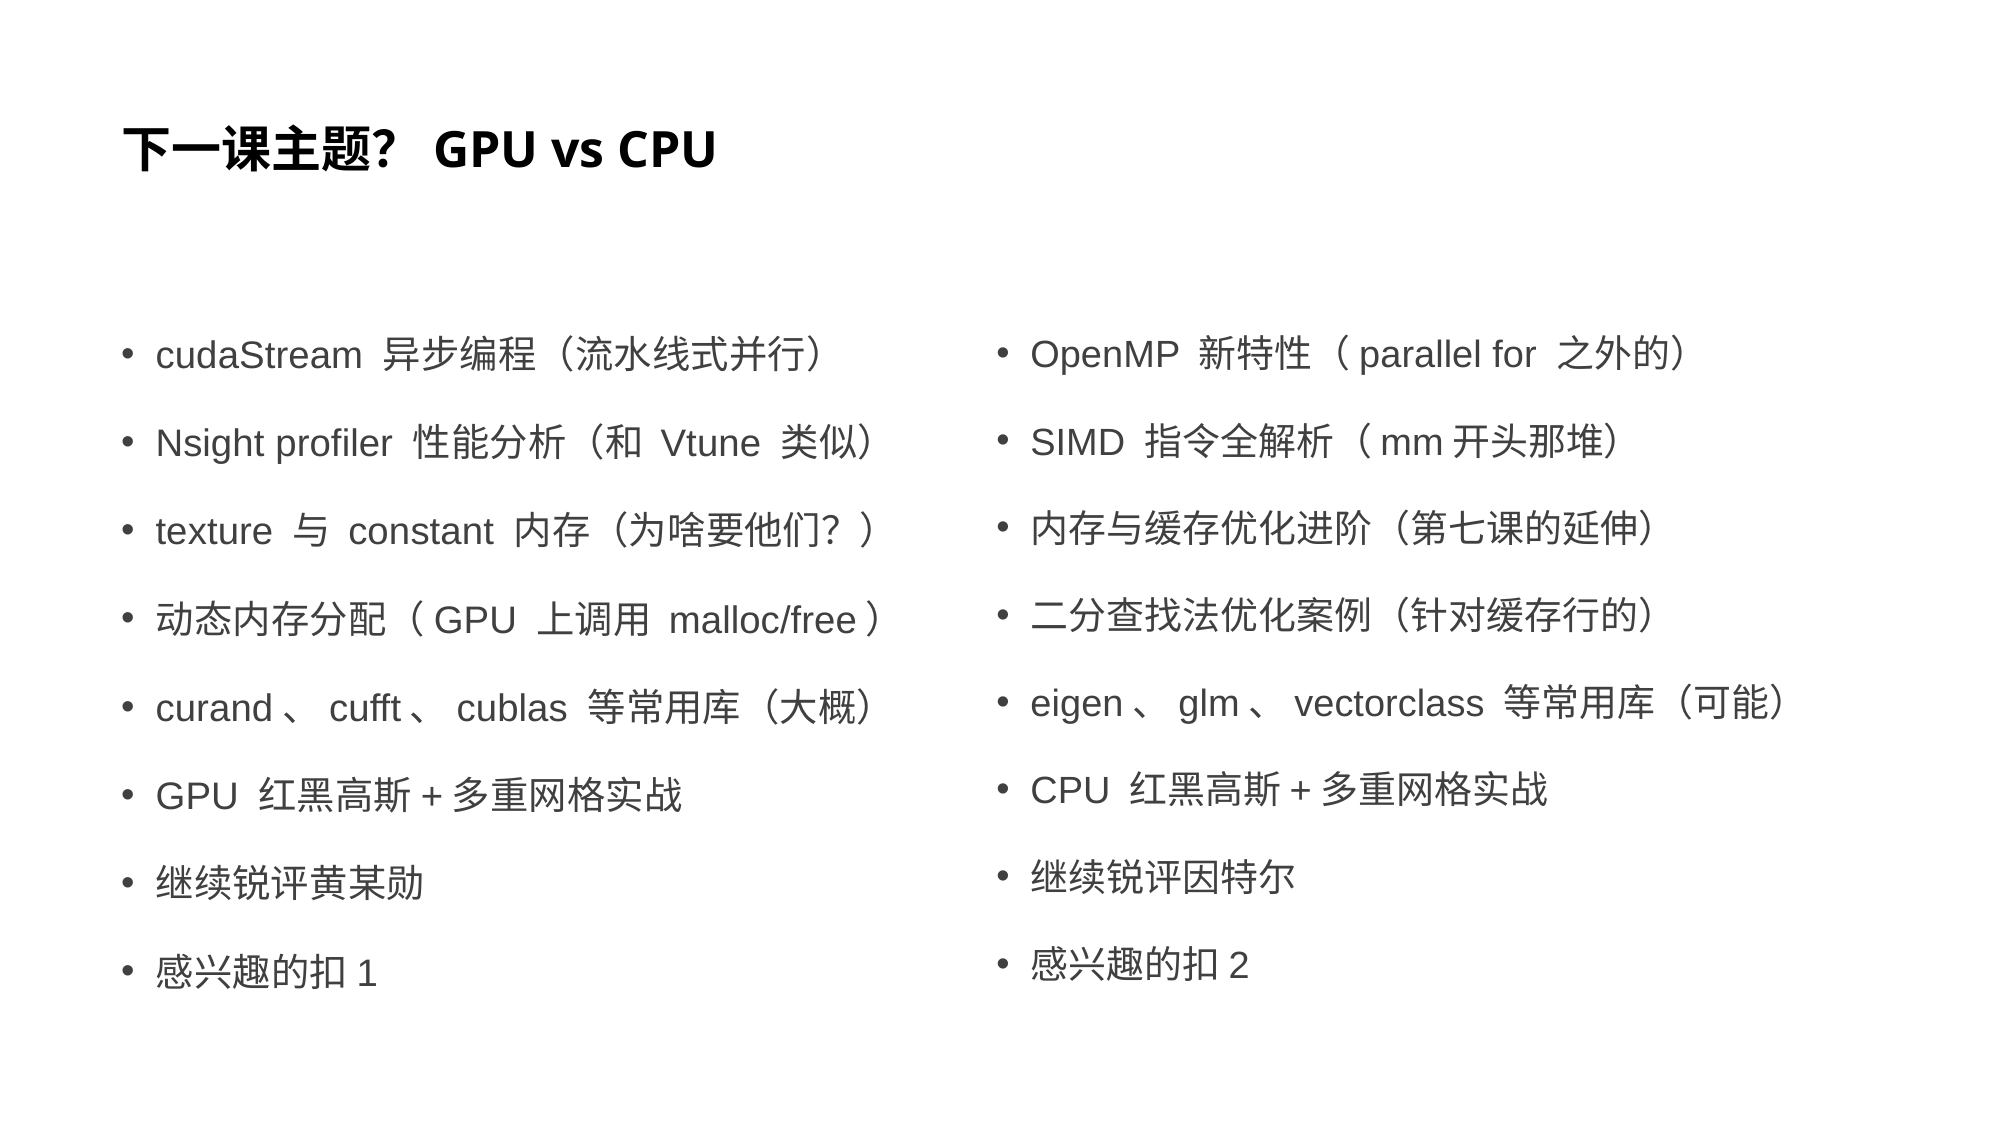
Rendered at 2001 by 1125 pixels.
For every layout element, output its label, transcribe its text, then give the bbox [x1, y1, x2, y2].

list cudaStream 异步编程（流水线式并行） Nsight profiler 性能分析（和 Vtune 类似） texture 与 constant 内存（为啥要他们？） 动态内存分配（GPU 上调用 malloc/free） curand、cufft、cublas 等常用库（大概） GPU 红黑高斯+多重网格实战 继续锐评黄某勋 感兴趣的扣1 [106, 299, 957, 1014]
title 下一课主题？GPU vs CPU [106, 42, 1832, 260]
list OpenMP 新特性（parallel for 之外的） SIMD 指令全解析（mm开头那堆） 内存与缓存优化进阶（第七课的延伸） 二分查找法优化案例（针对缓存行的） eigen、glm、vectorclass 等常用库（可能） CPU 红黑高斯+多重网格实战 继续锐评因特尔 感兴趣的扣2 [981, 299, 1832, 1014]
